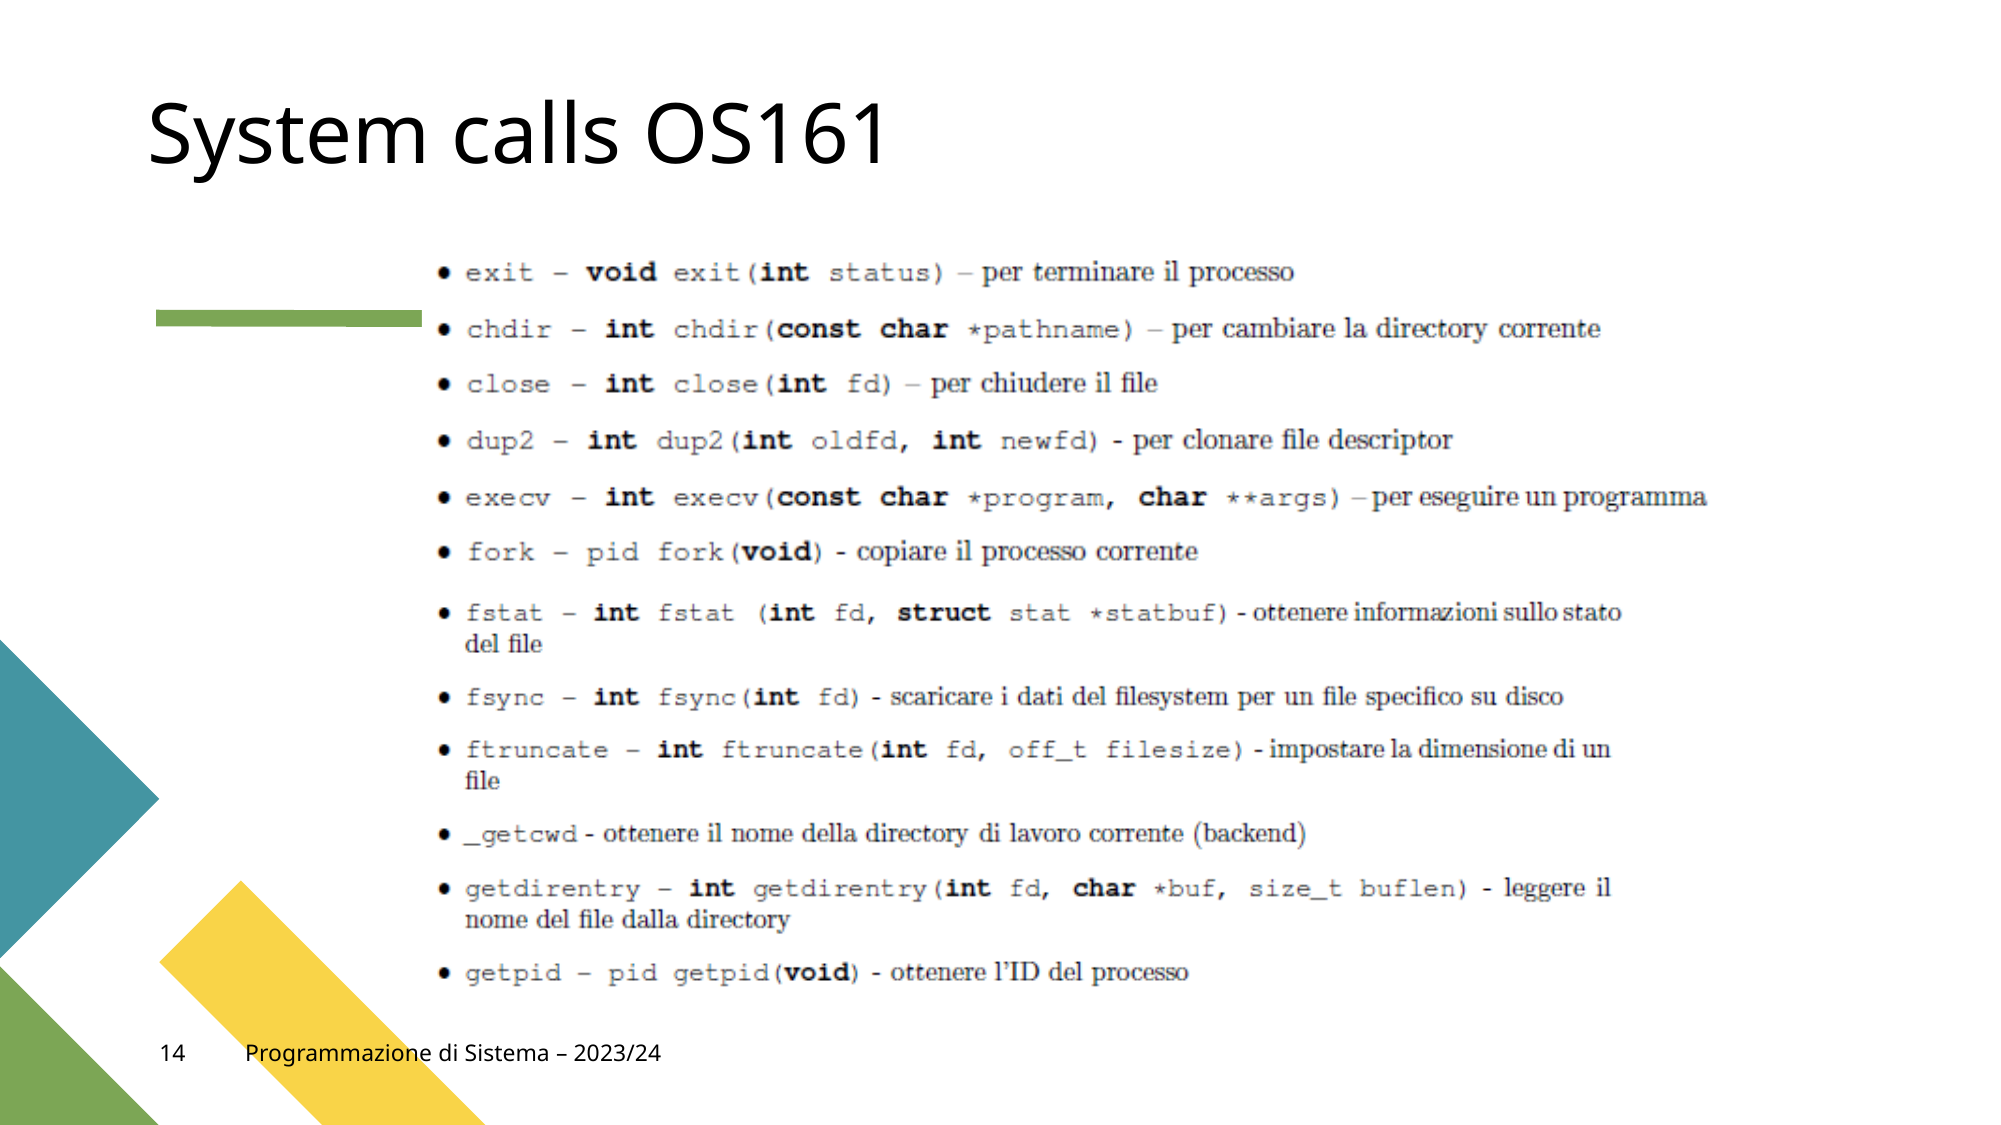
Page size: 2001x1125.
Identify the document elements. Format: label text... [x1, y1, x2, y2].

footer Programmazione di Sistema – 2023/24 [246, 1038, 664, 1080]
picture [408, 251, 1734, 994]
text_box System calls OS161 [132, 73, 1133, 188]
slide_number 14 [159, 1038, 246, 1080]
